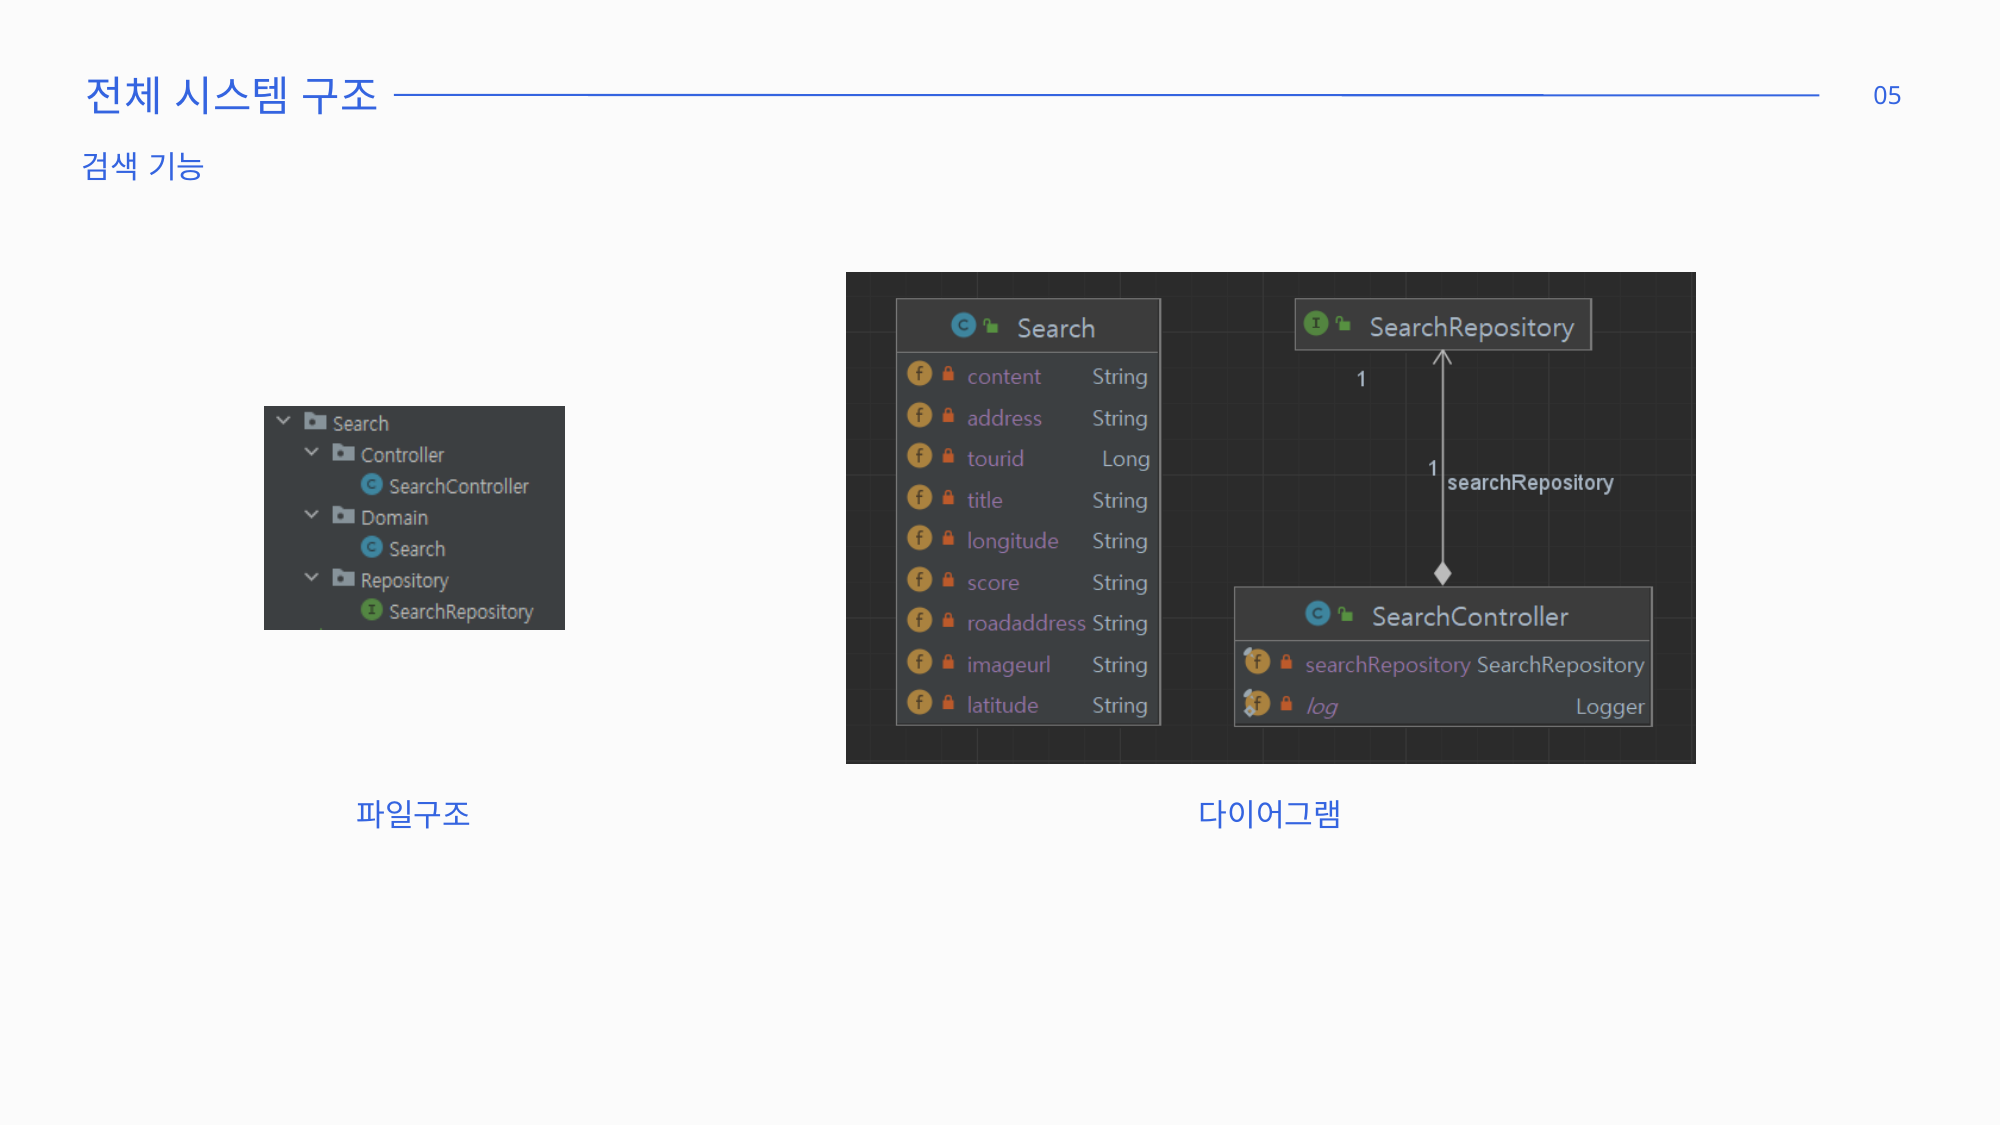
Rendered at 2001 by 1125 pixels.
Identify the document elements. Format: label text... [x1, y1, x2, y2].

text_box 파일구조 [341, 750, 487, 840]
picture [846, 272, 1696, 764]
text_box 검색 기능 [67, 102, 221, 193]
text_box 전체 시스템 구조 [71, 62, 394, 128]
text_box 다이어그램 [1183, 764, 1358, 840]
text_box 05 [1858, 72, 1917, 118]
picture [264, 406, 565, 630]
